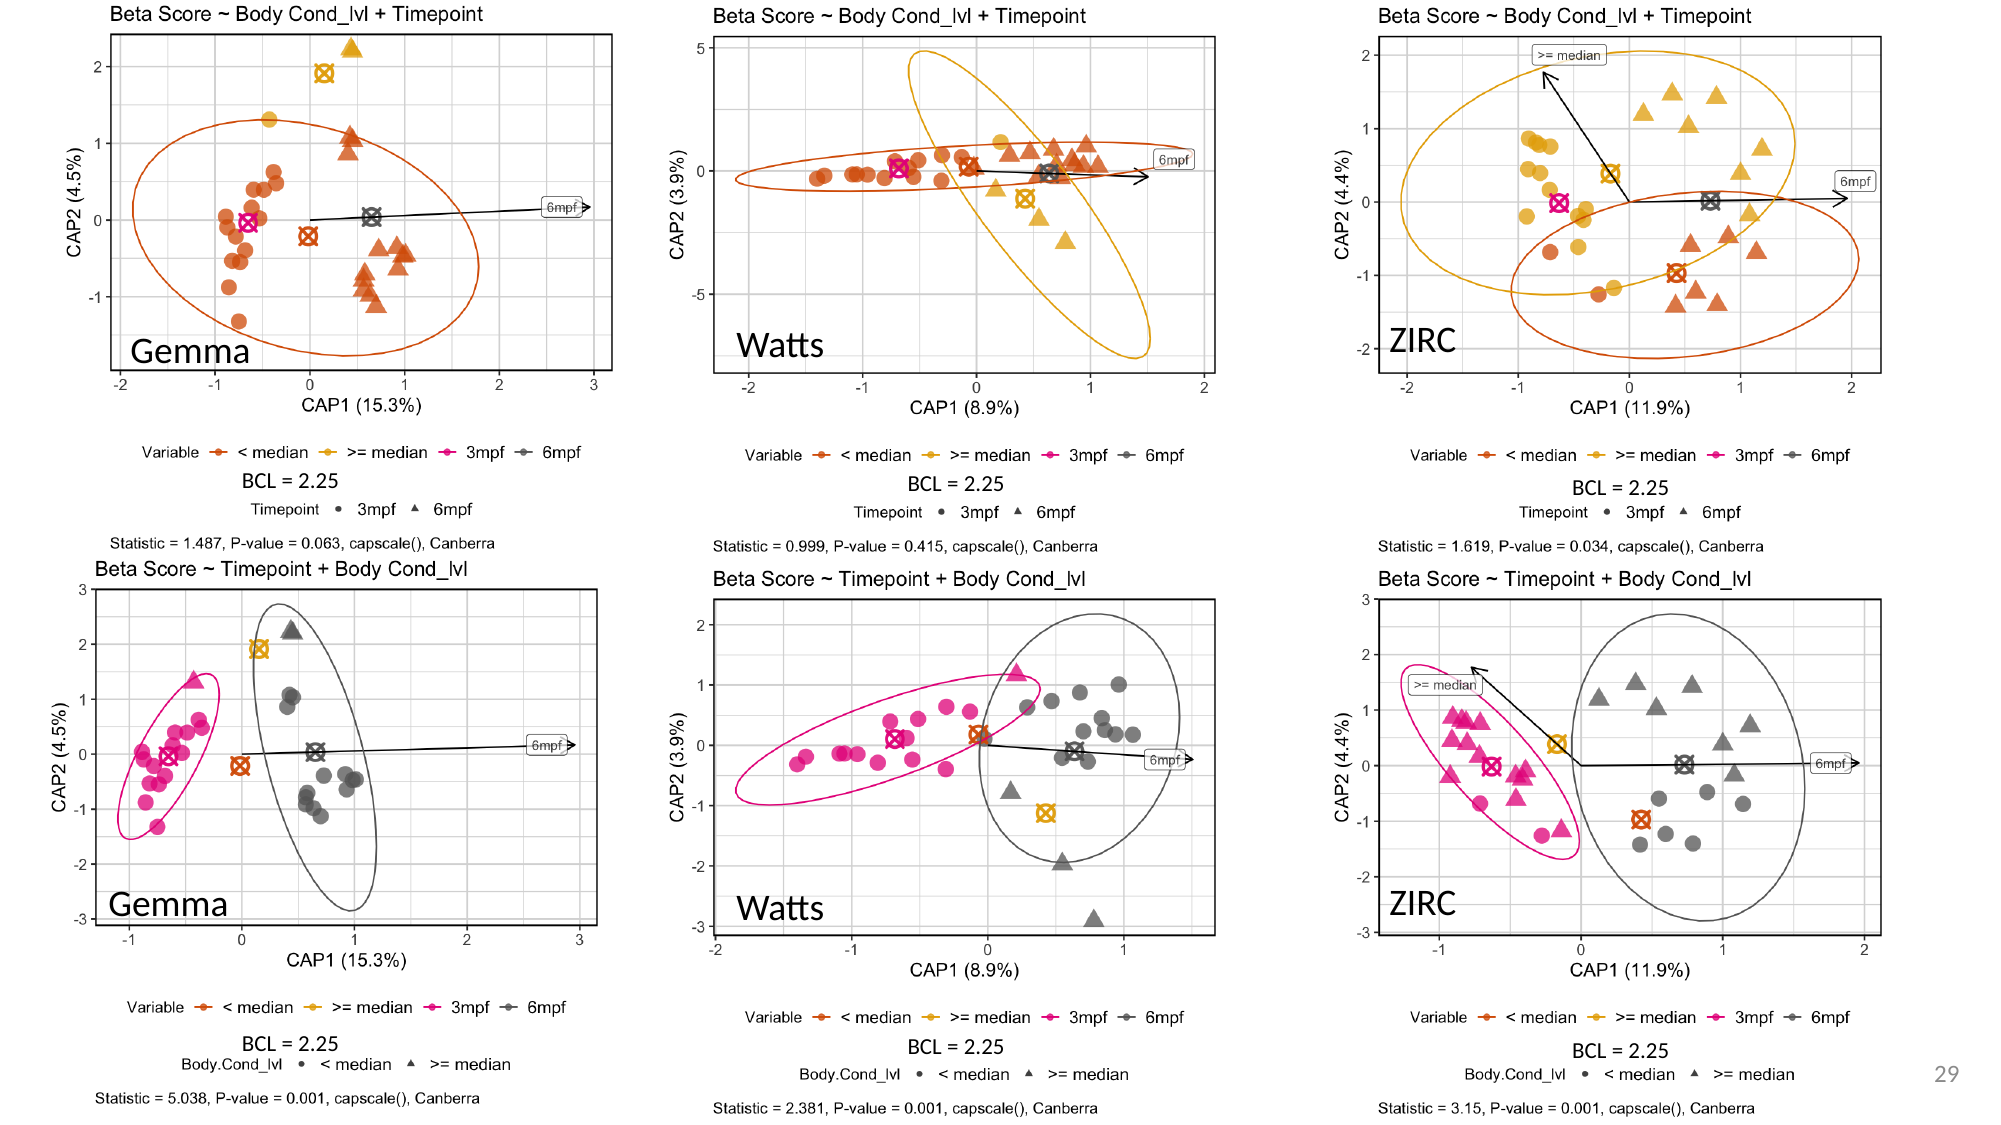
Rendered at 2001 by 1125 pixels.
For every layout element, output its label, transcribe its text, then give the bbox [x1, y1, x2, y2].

picture [661, 0, 1224, 1125]
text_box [721, 312, 879, 936]
picture [43, 0, 621, 1115]
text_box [93, 318, 273, 933]
picture [1326, 0, 1890, 1125]
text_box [1374, 307, 1532, 977]
slide_number 29 [1890, 1042, 1975, 1103]
